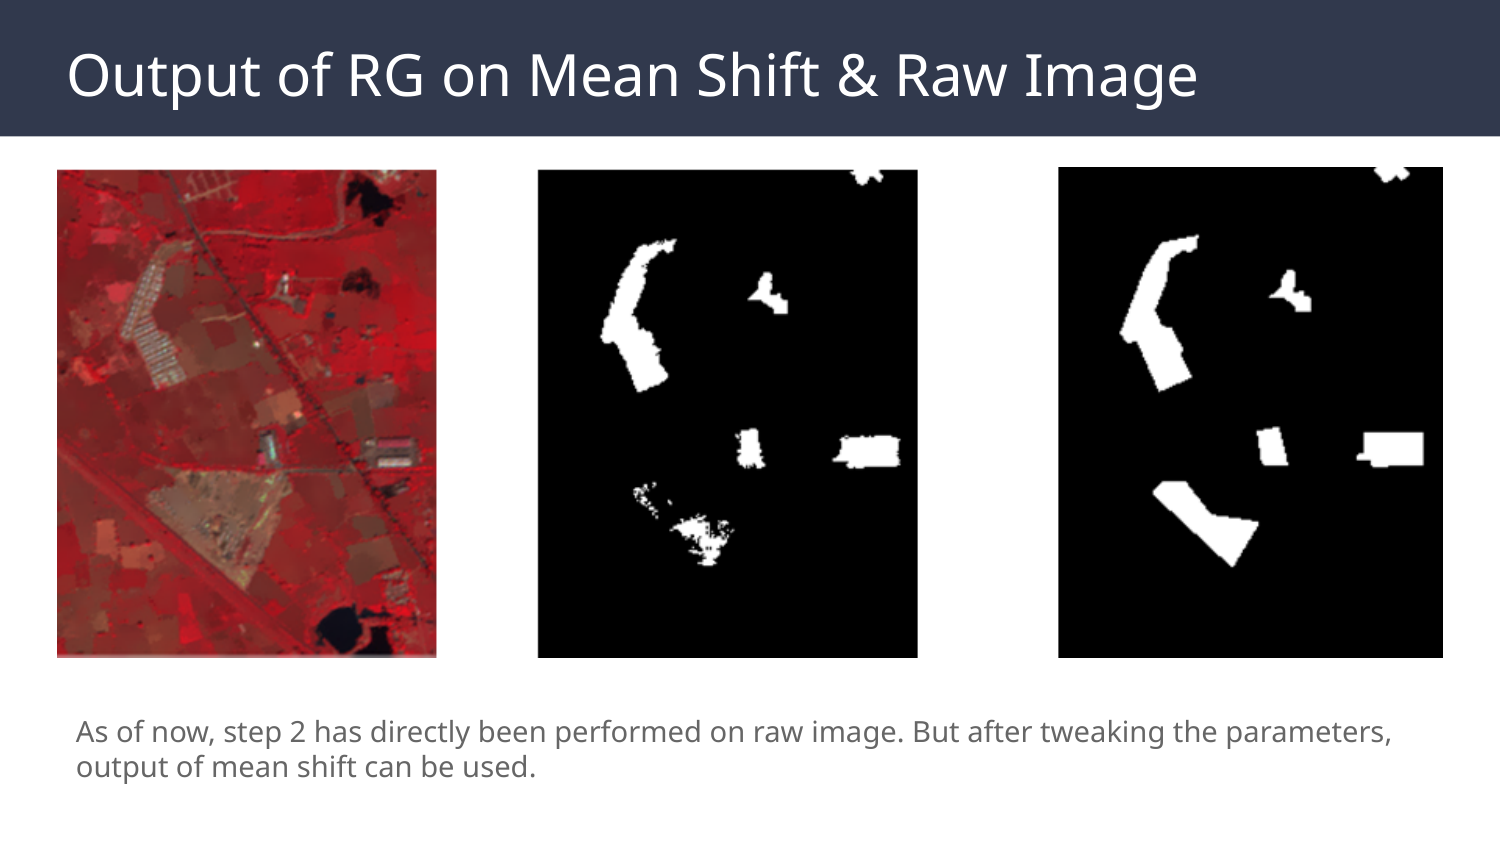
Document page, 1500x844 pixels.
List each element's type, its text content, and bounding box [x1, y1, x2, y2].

picture [56, 167, 1444, 659]
text_box As of now, step 2 has directly been performed on raw image. But after tweaking the parameters, output of mean shift can be used. [60, 697, 1449, 801]
title Output of RG on Mean Shift & Raw Image [51, 23, 1449, 126]
